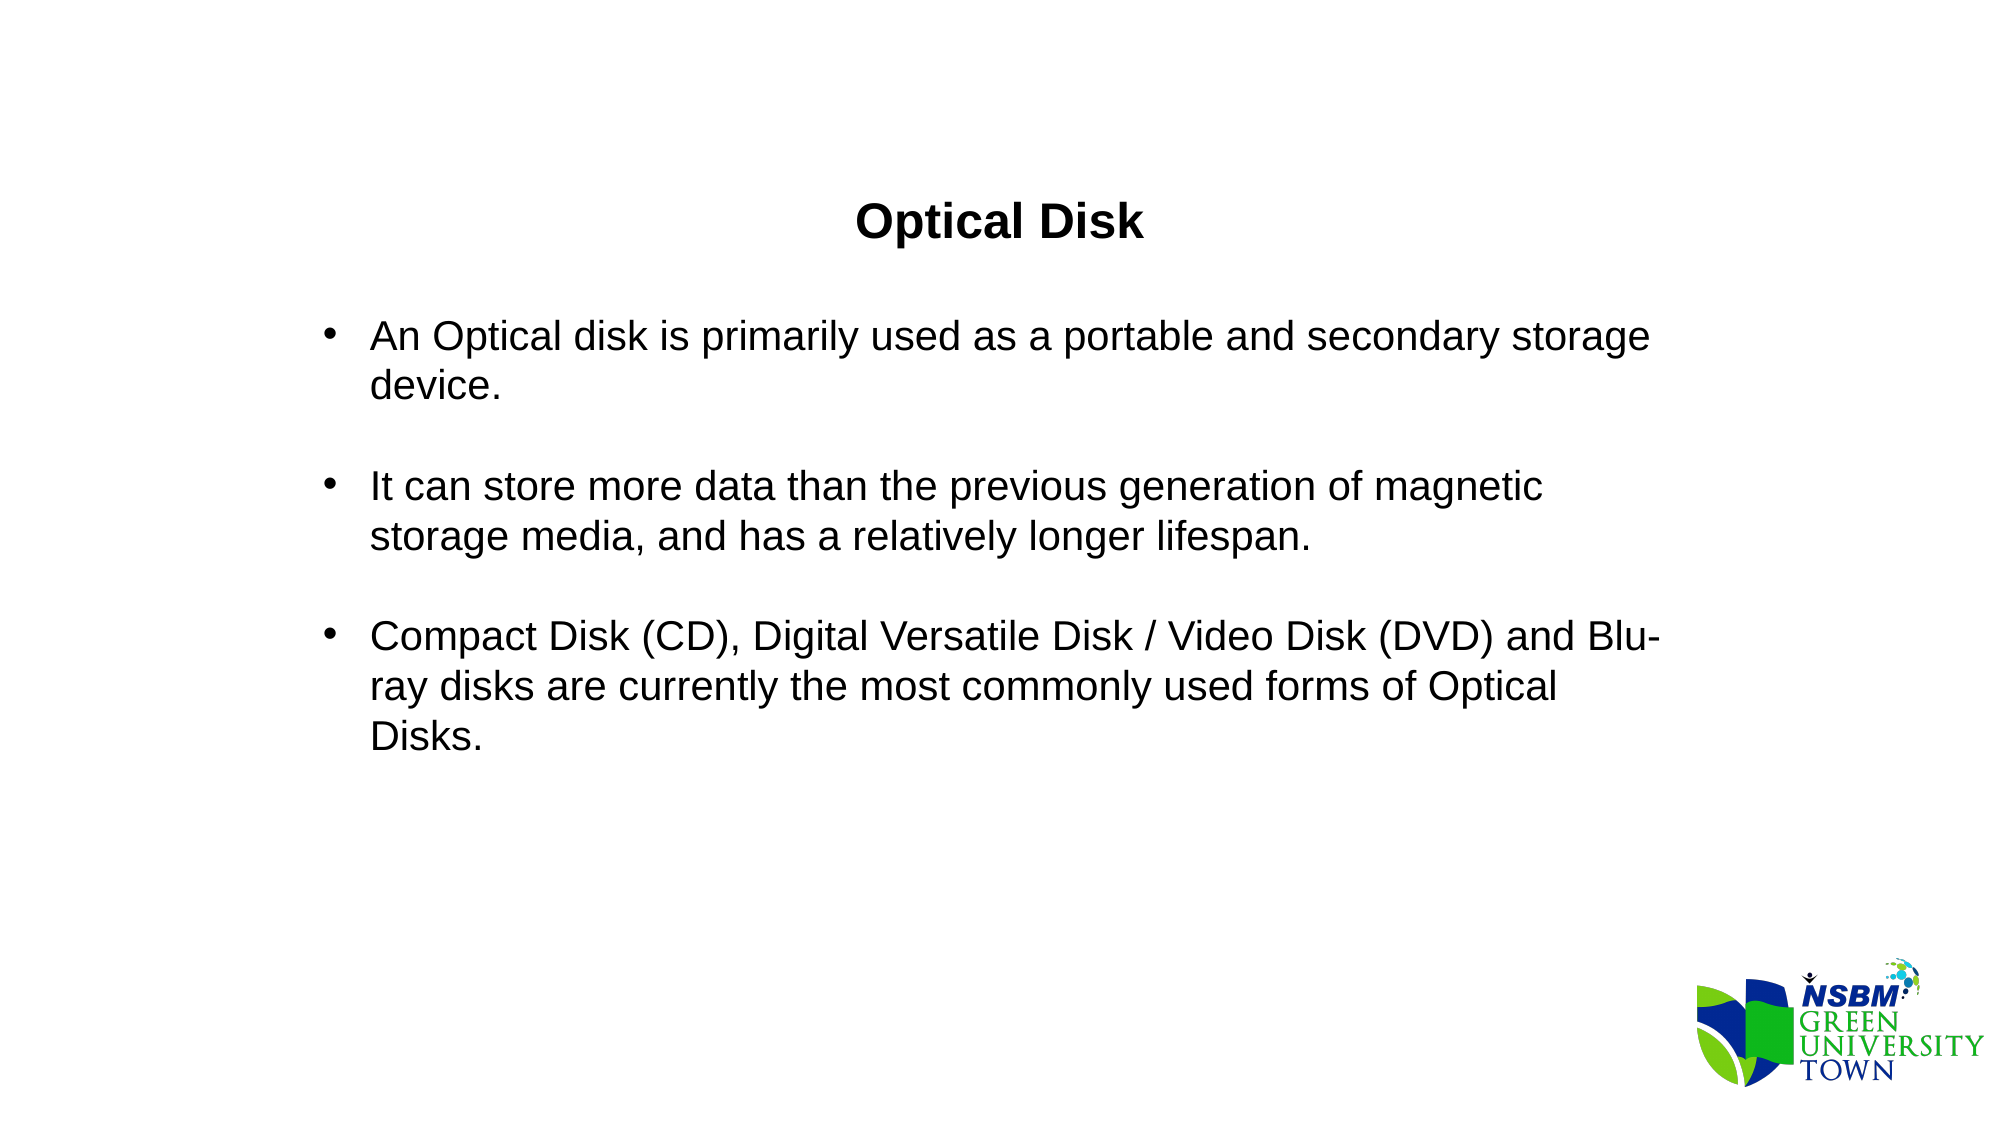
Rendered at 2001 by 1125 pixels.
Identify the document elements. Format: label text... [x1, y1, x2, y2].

text_box Optical Disk An Optical disk is primarily used as a portable and secondary storage device. It can store more data than the previous generation of magnetic storage media, and has a relatively longer lifespan. Compact Disk (CD), Digital Versatile Disk / Video Disk (DVD) and Blu-ray disks are currently the most commonly used forms of Optical Disks. [308, 181, 1692, 976]
picture [1696, 958, 1984, 1087]
